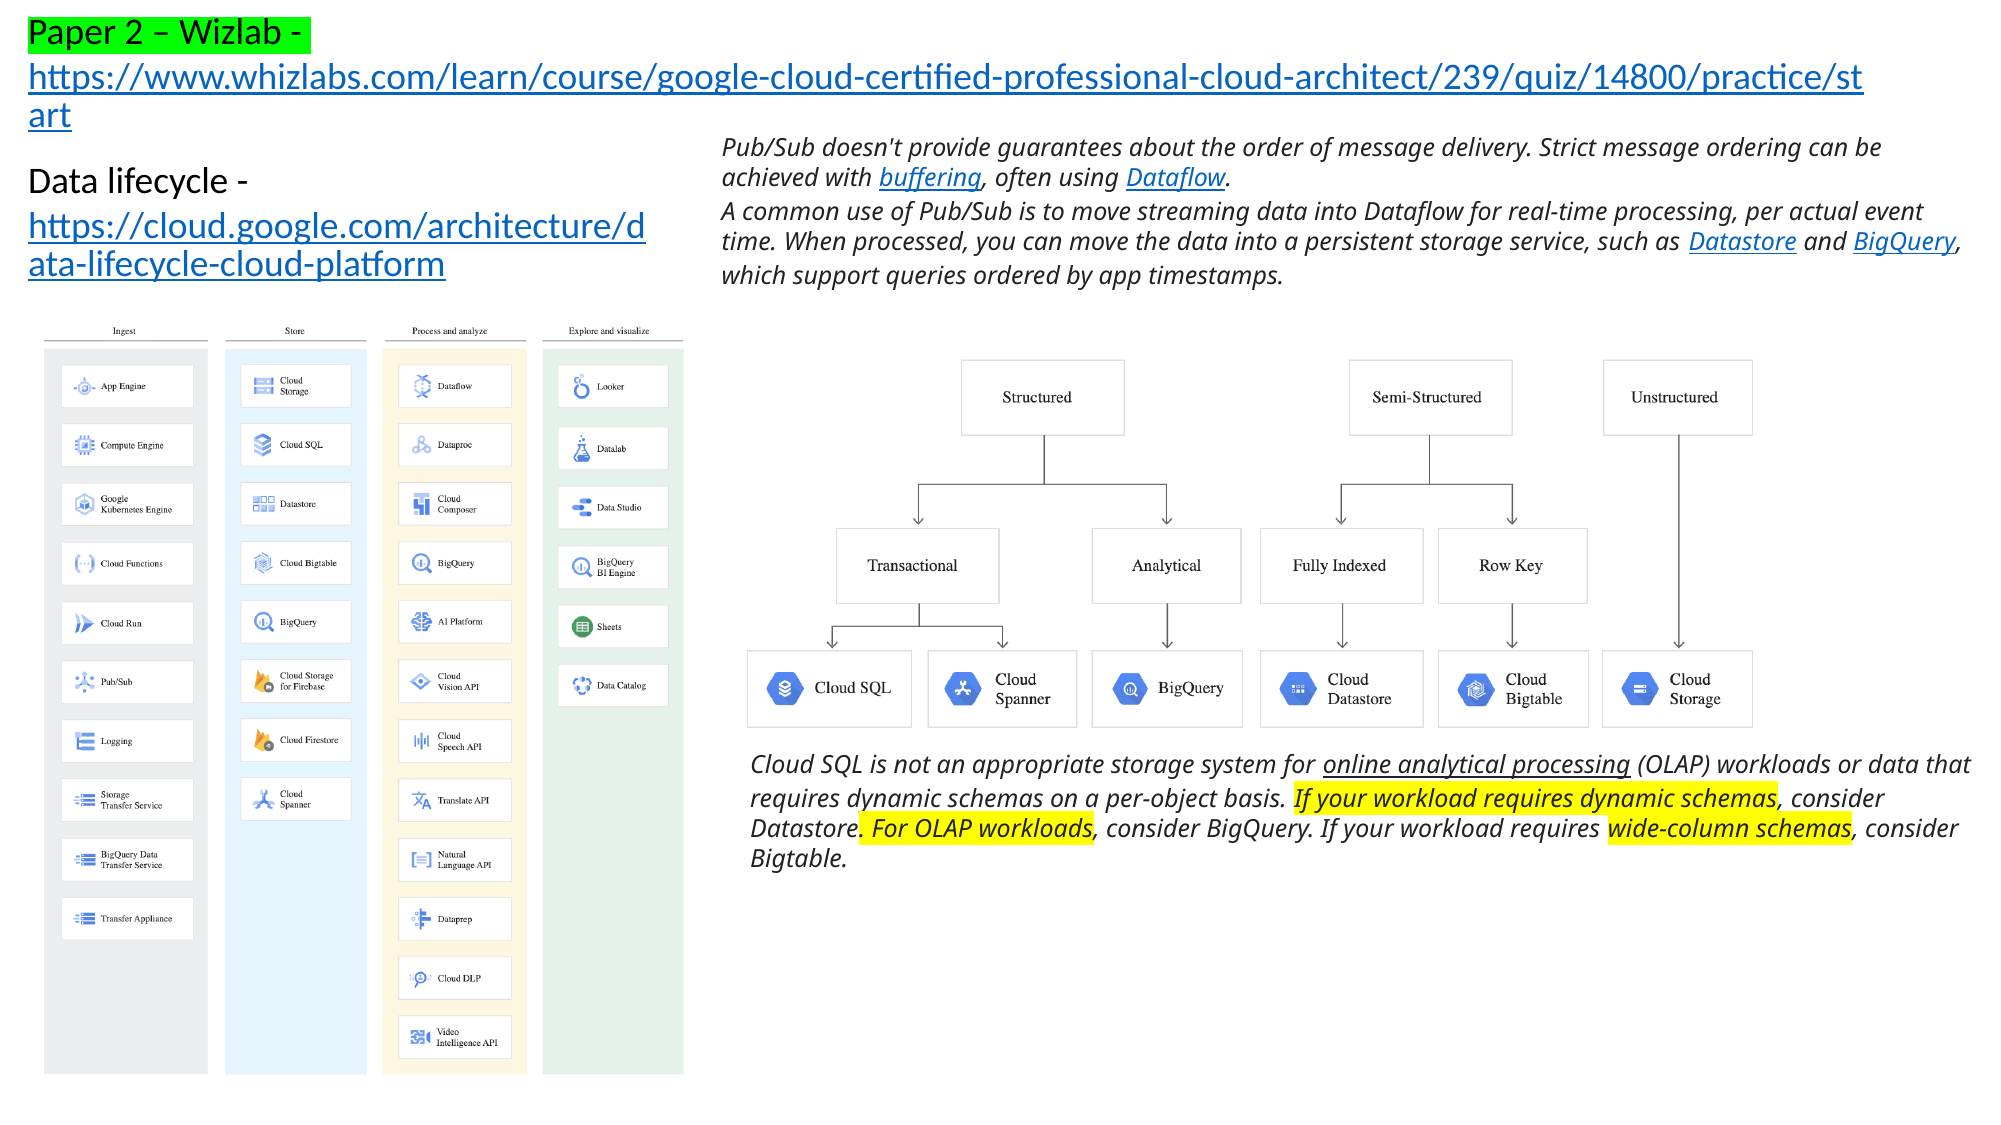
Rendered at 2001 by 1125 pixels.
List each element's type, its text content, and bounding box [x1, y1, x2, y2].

text_box Data lifecycle - https://cloud.google.com/architecture/data-lifecycle-cloud-platform [13, 148, 676, 299]
text_box Pub/Sub doesn't provide guarantees about the order of message delivery. Strict message ordering can be achieved with buffering, often using Dataflow. A common use of Pub/Sub is to move streaming data into Dataflow for real-time processing, per actual event time. When processed, you can move the data into a persistent storage service, such as Datastore and BigQuery, which support queries ordered by app timestamps. [706, 124, 1987, 297]
text_box Paper 2 – Wizlab - https://www.whizlabs.com/learn/course/google-cloud-certified-professional-cloud-architect/239/quiz/14800/practice/start [13, 0, 1880, 150]
text_box Cloud SQL is not an appropriate storage system for online analytical processing (OLAP) workloads or data that requires dynamic schemas on a per-object basis. If your workload requires dynamic schemas, consider Datastore. For OLAP workloads, consider BigQuery. If your workload requires wide-column schemas, consider Bigtable. [735, 741, 1987, 880]
picture [13, 313, 1924, 1092]
